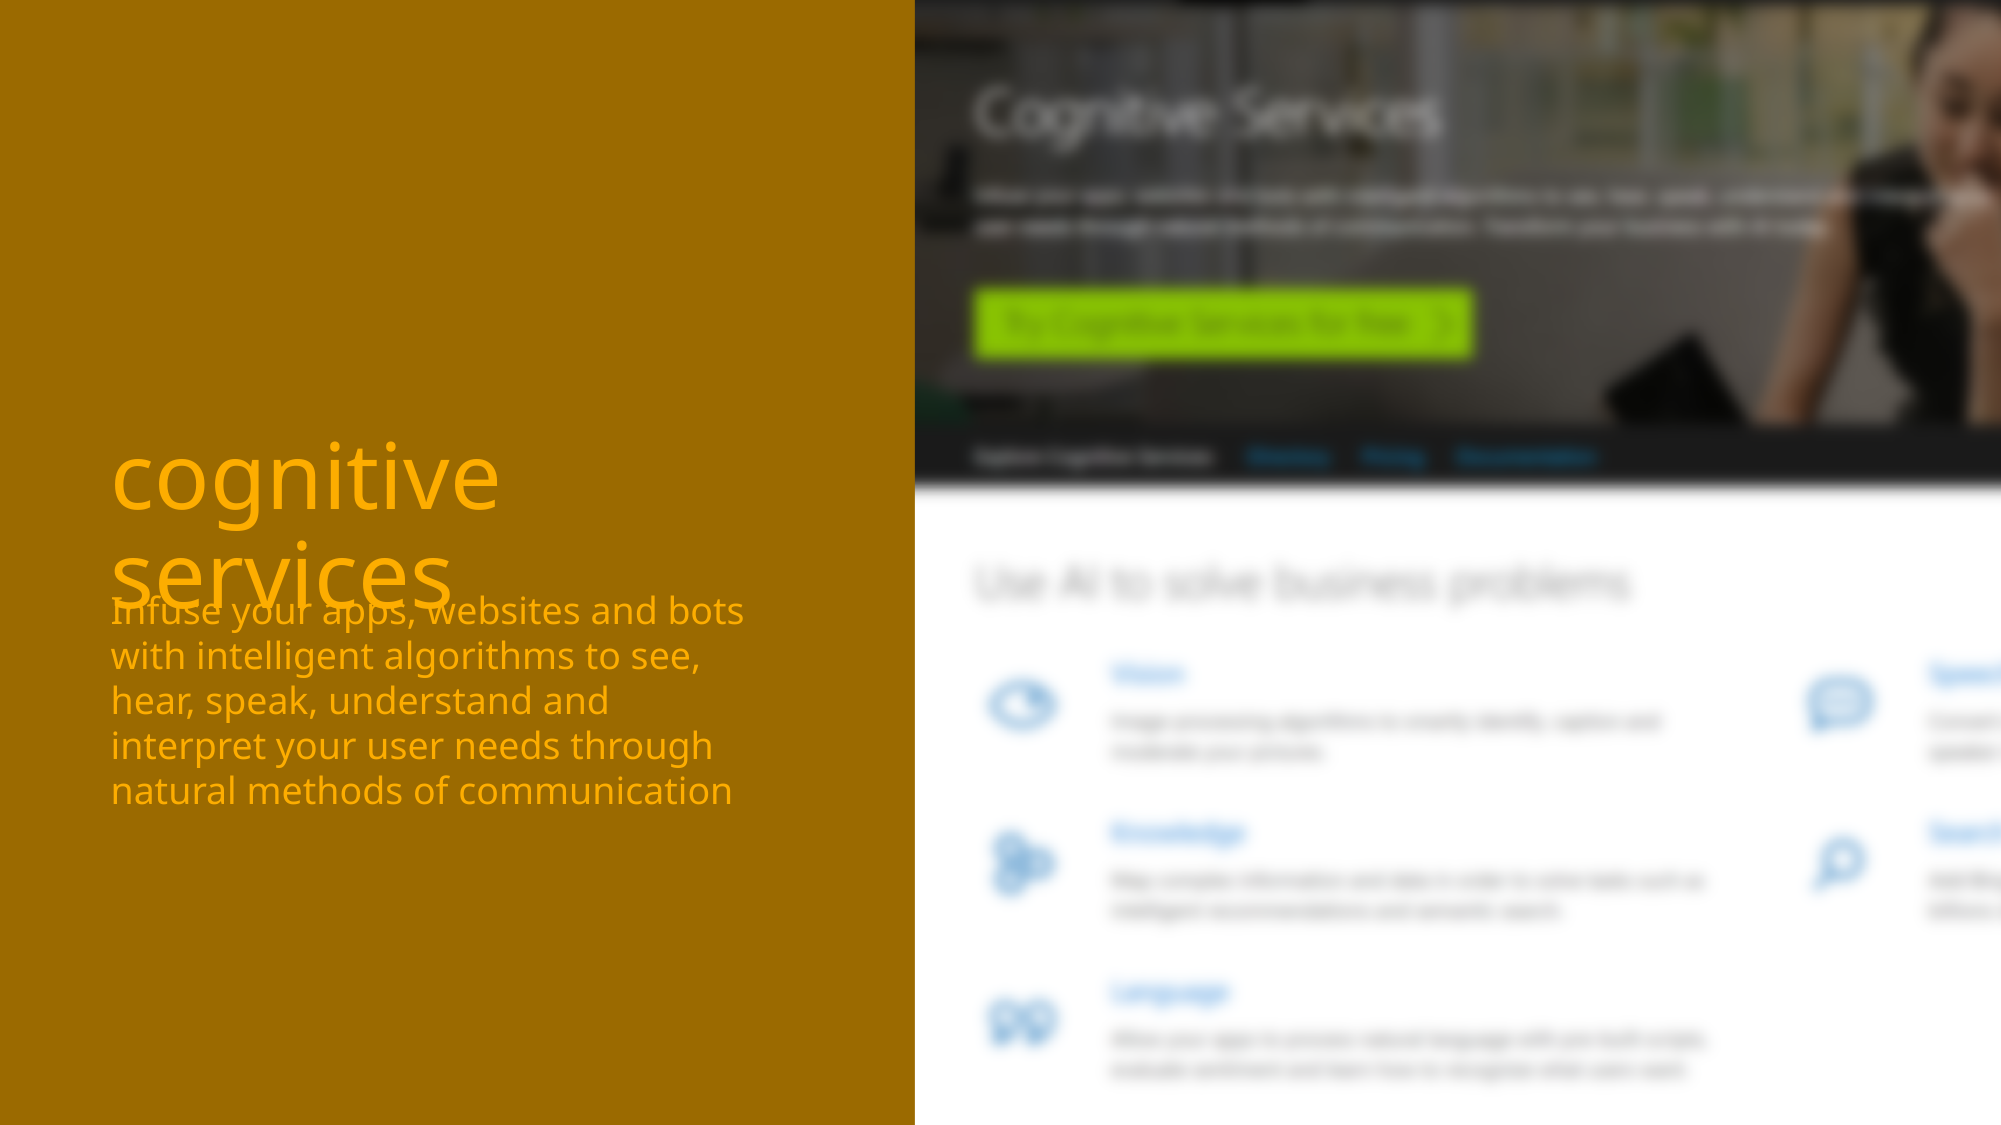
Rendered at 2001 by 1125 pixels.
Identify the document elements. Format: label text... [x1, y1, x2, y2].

text_box Infuse your apps, websites and bots with intelligent algorithms to see, hear, speak, understand and interpret your user needs through natural methods of communication [95, 579, 779, 893]
text_box cognitive services [95, 423, 882, 515]
picture [914, 0, 2001, 1125]
